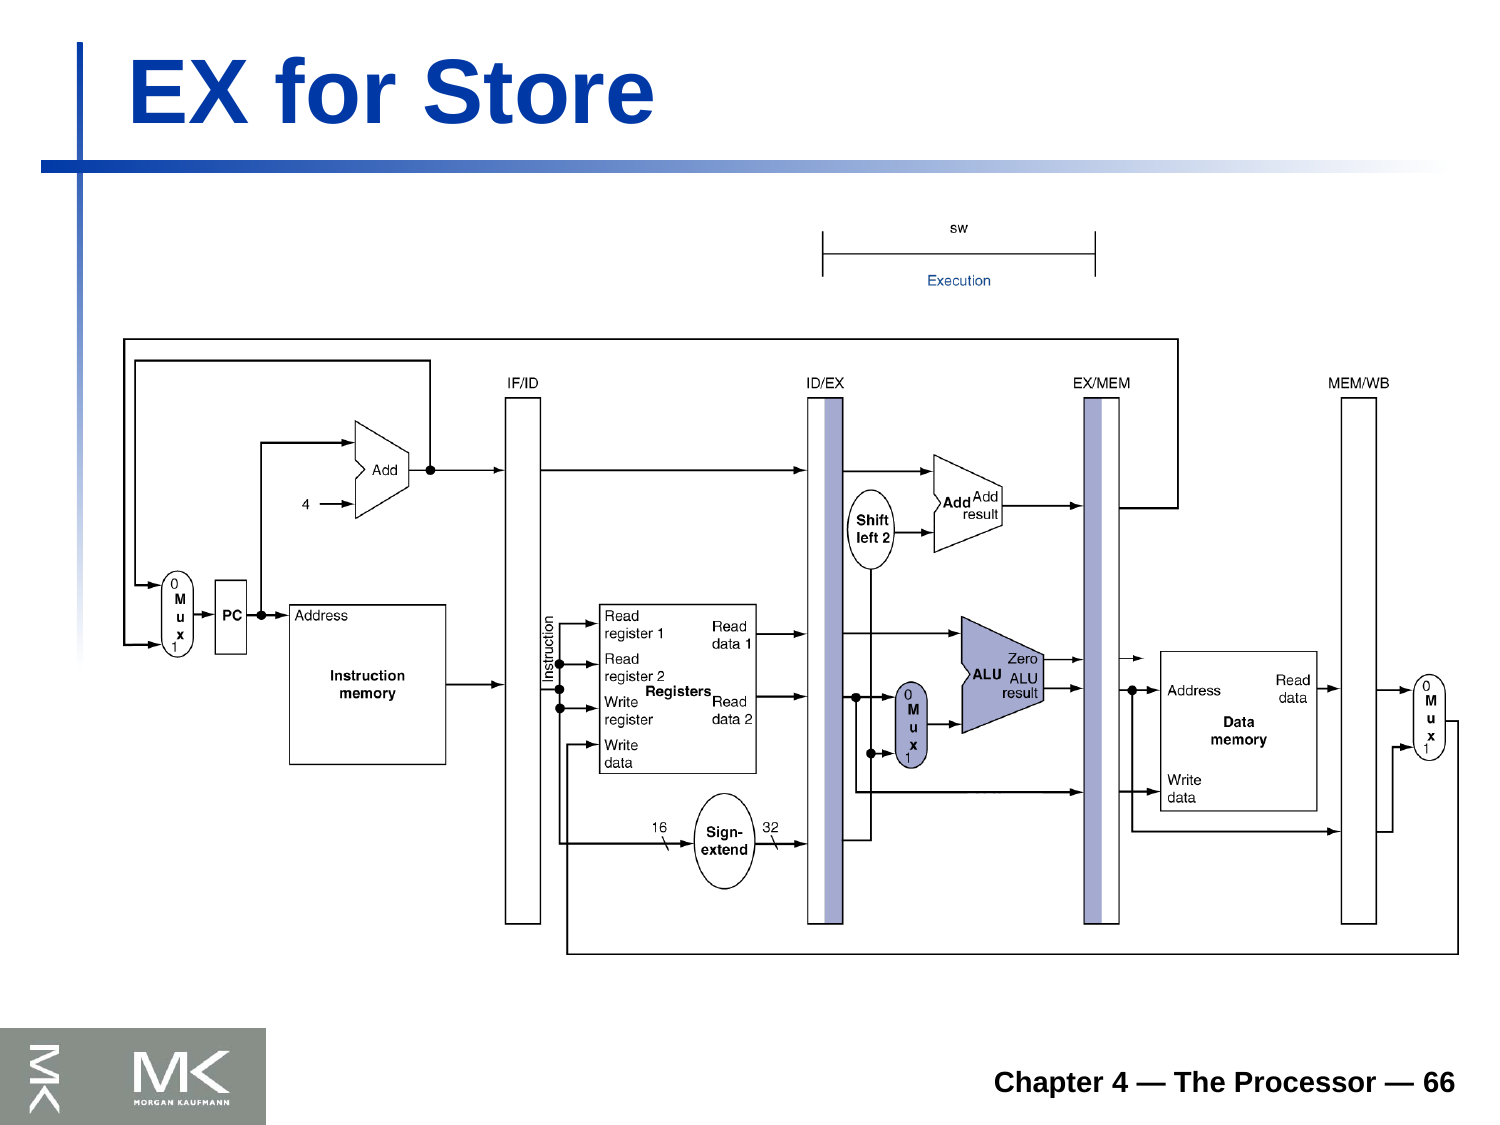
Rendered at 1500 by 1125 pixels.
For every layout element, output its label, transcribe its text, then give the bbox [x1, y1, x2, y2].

picture [123, 220, 1459, 955]
picture [0, 1028, 266, 1125]
footer Chapter 4 — The Processor — 66 [277, 1046, 1471, 1106]
title EX for Store [112, 23, 1468, 149]
